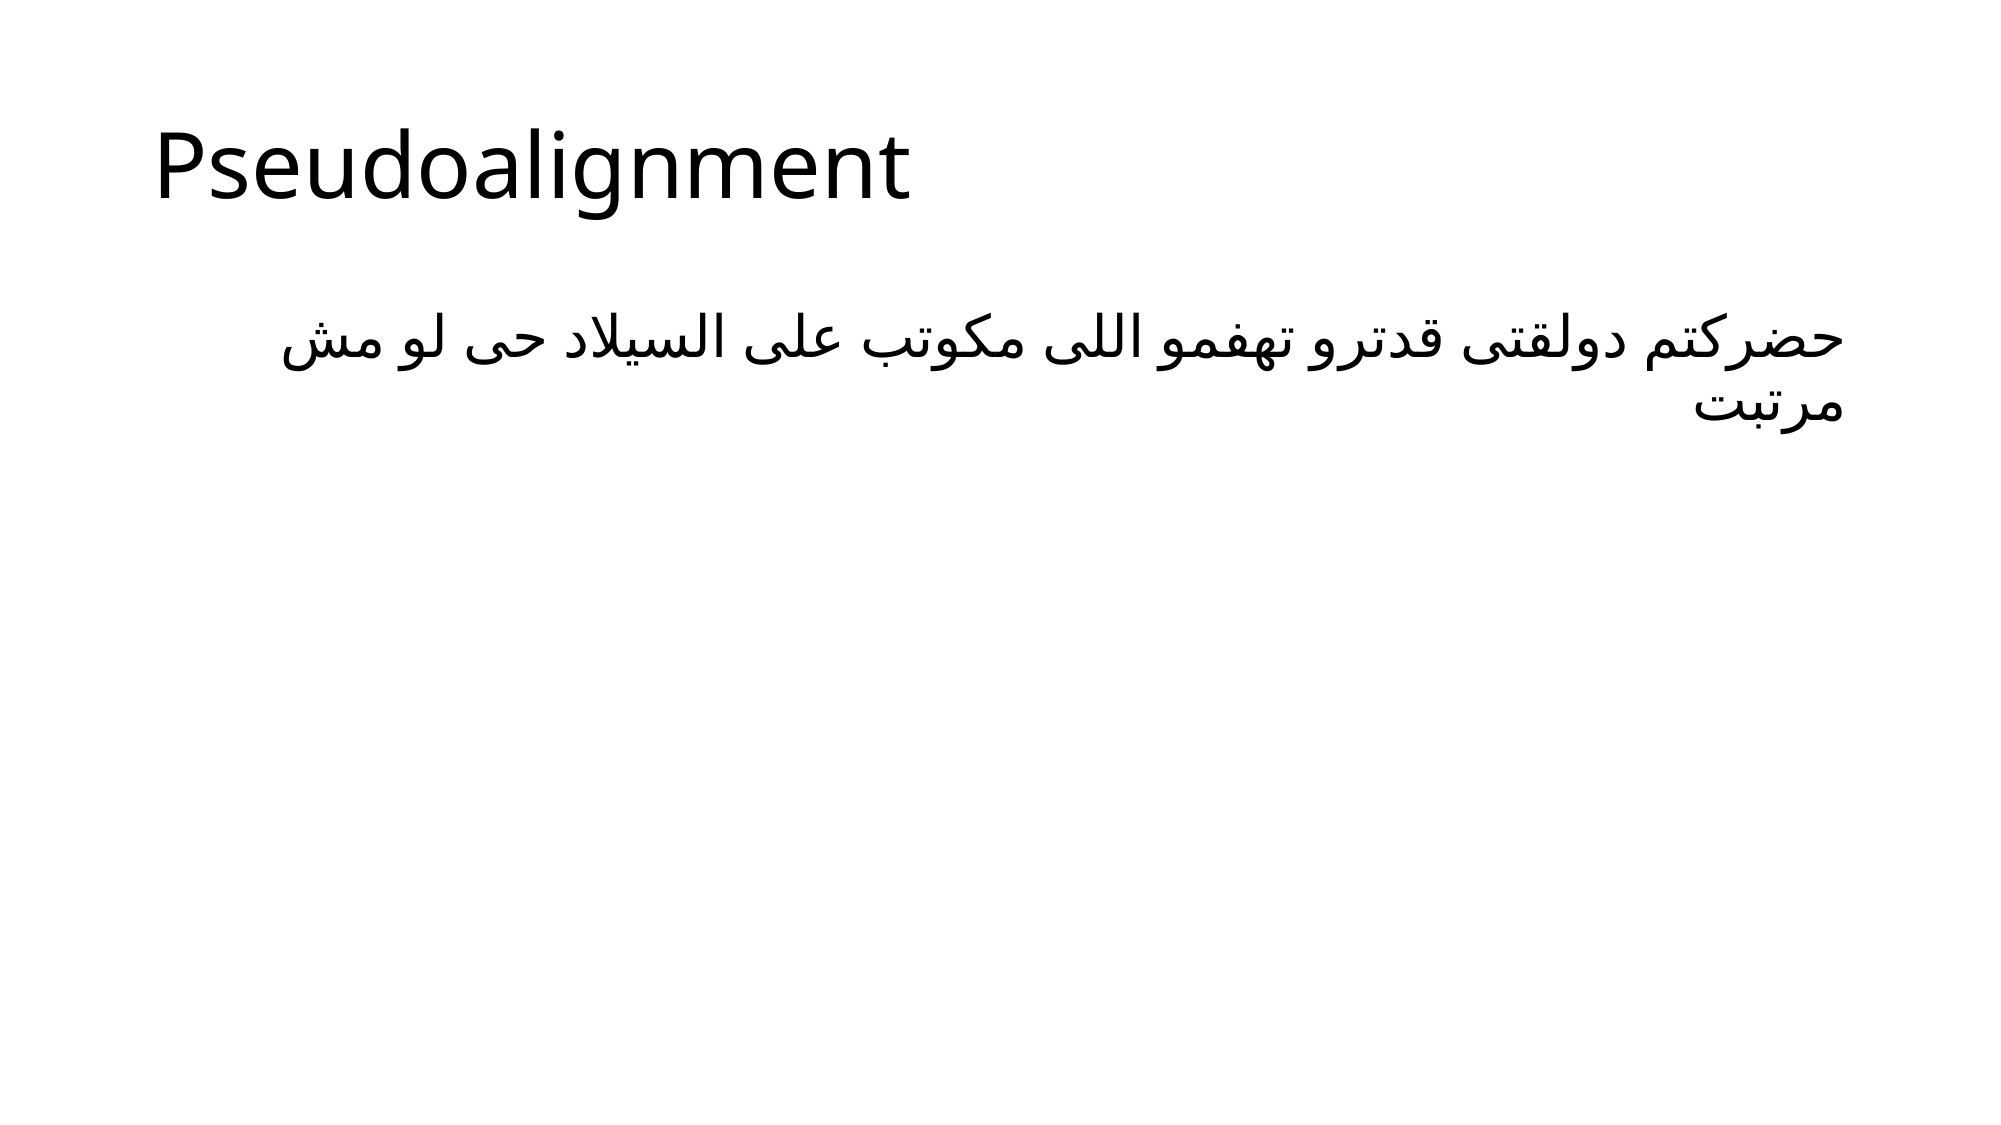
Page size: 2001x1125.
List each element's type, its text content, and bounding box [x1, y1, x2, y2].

list حضركتم دولقتى قدترو تهفمو اللى مكوتب على السيلاد حى لو مش مرتبت [137, 299, 1863, 1014]
title Pseudoalignment [137, 59, 1863, 278]
